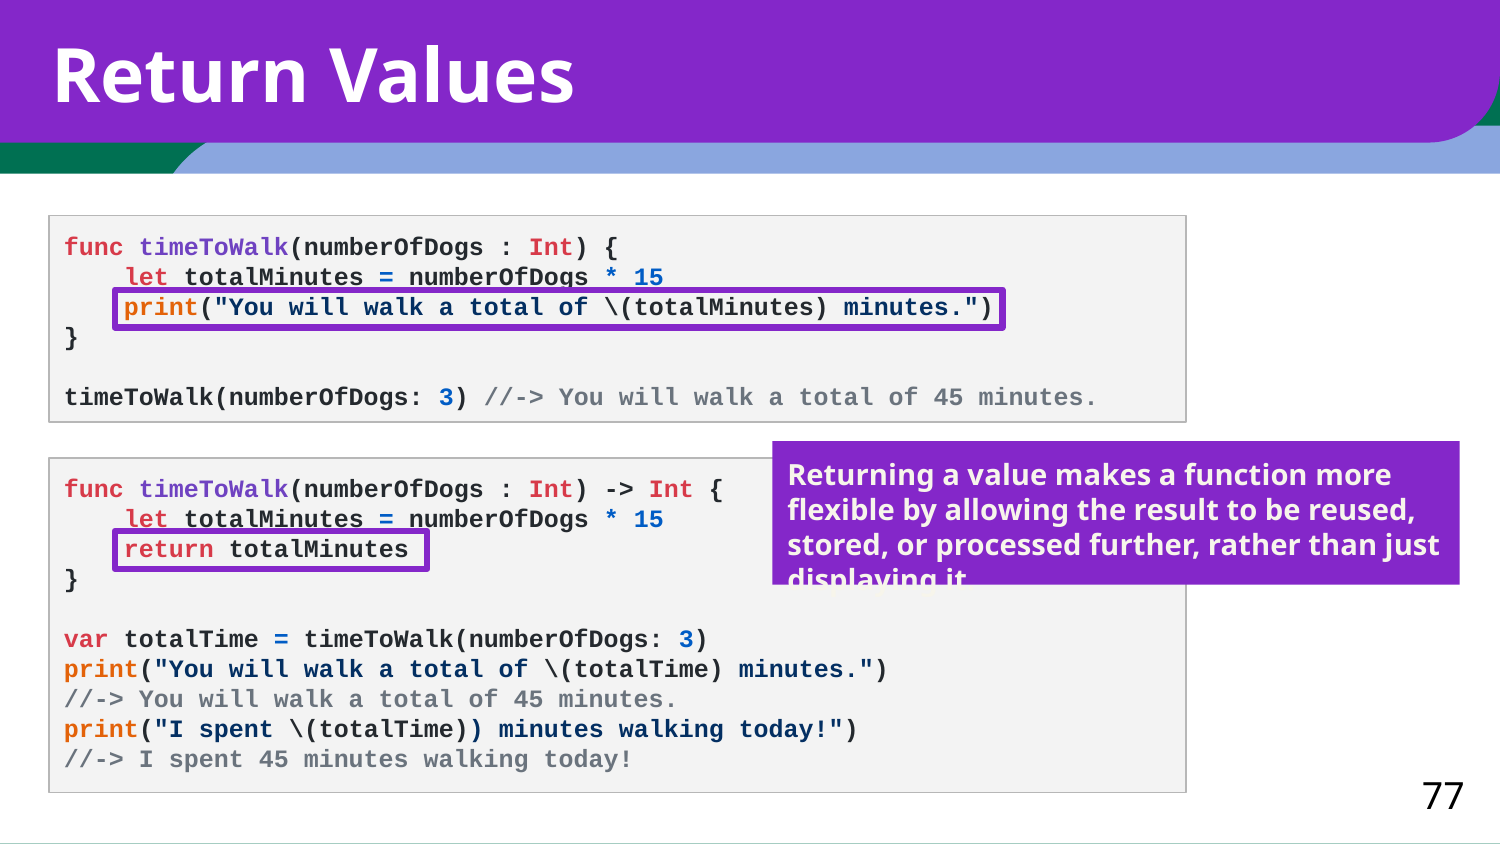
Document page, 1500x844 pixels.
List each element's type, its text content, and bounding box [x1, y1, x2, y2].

title Return Values [36, 11, 1307, 134]
text_box [114, 531, 428, 569]
text_box func timeToWalk(numberOfDogs : Int) -> Int { let totalMinutes = numberOfDogs * 15 return totalMinutes } var totalTime = timeToWalk(numberOfDogs: 3) print("You will walk a total of \(totalTime) minutes.") //-> You will walk a total of 45 minutes. print("I spent \(totalTime)) minutes walking today!") //-> I spent 45 minutes walking today! [48, 457, 1187, 793]
text_box [114, 289, 1003, 328]
text_box Returning a value makes a function more flexible by allowing the result to be reused, stored, or processed further, rather than just displaying it. [772, 441, 1460, 585]
text_box func timeToWalk(numberOfDogs : Int) { let totalMinutes = numberOfDogs * 15 print("You will walk a total of \(totalMinutes) minutes.") } timeToWalk(numberOfDogs: 3) //-> You will walk a total of 45 minutes. [48, 215, 1187, 422]
